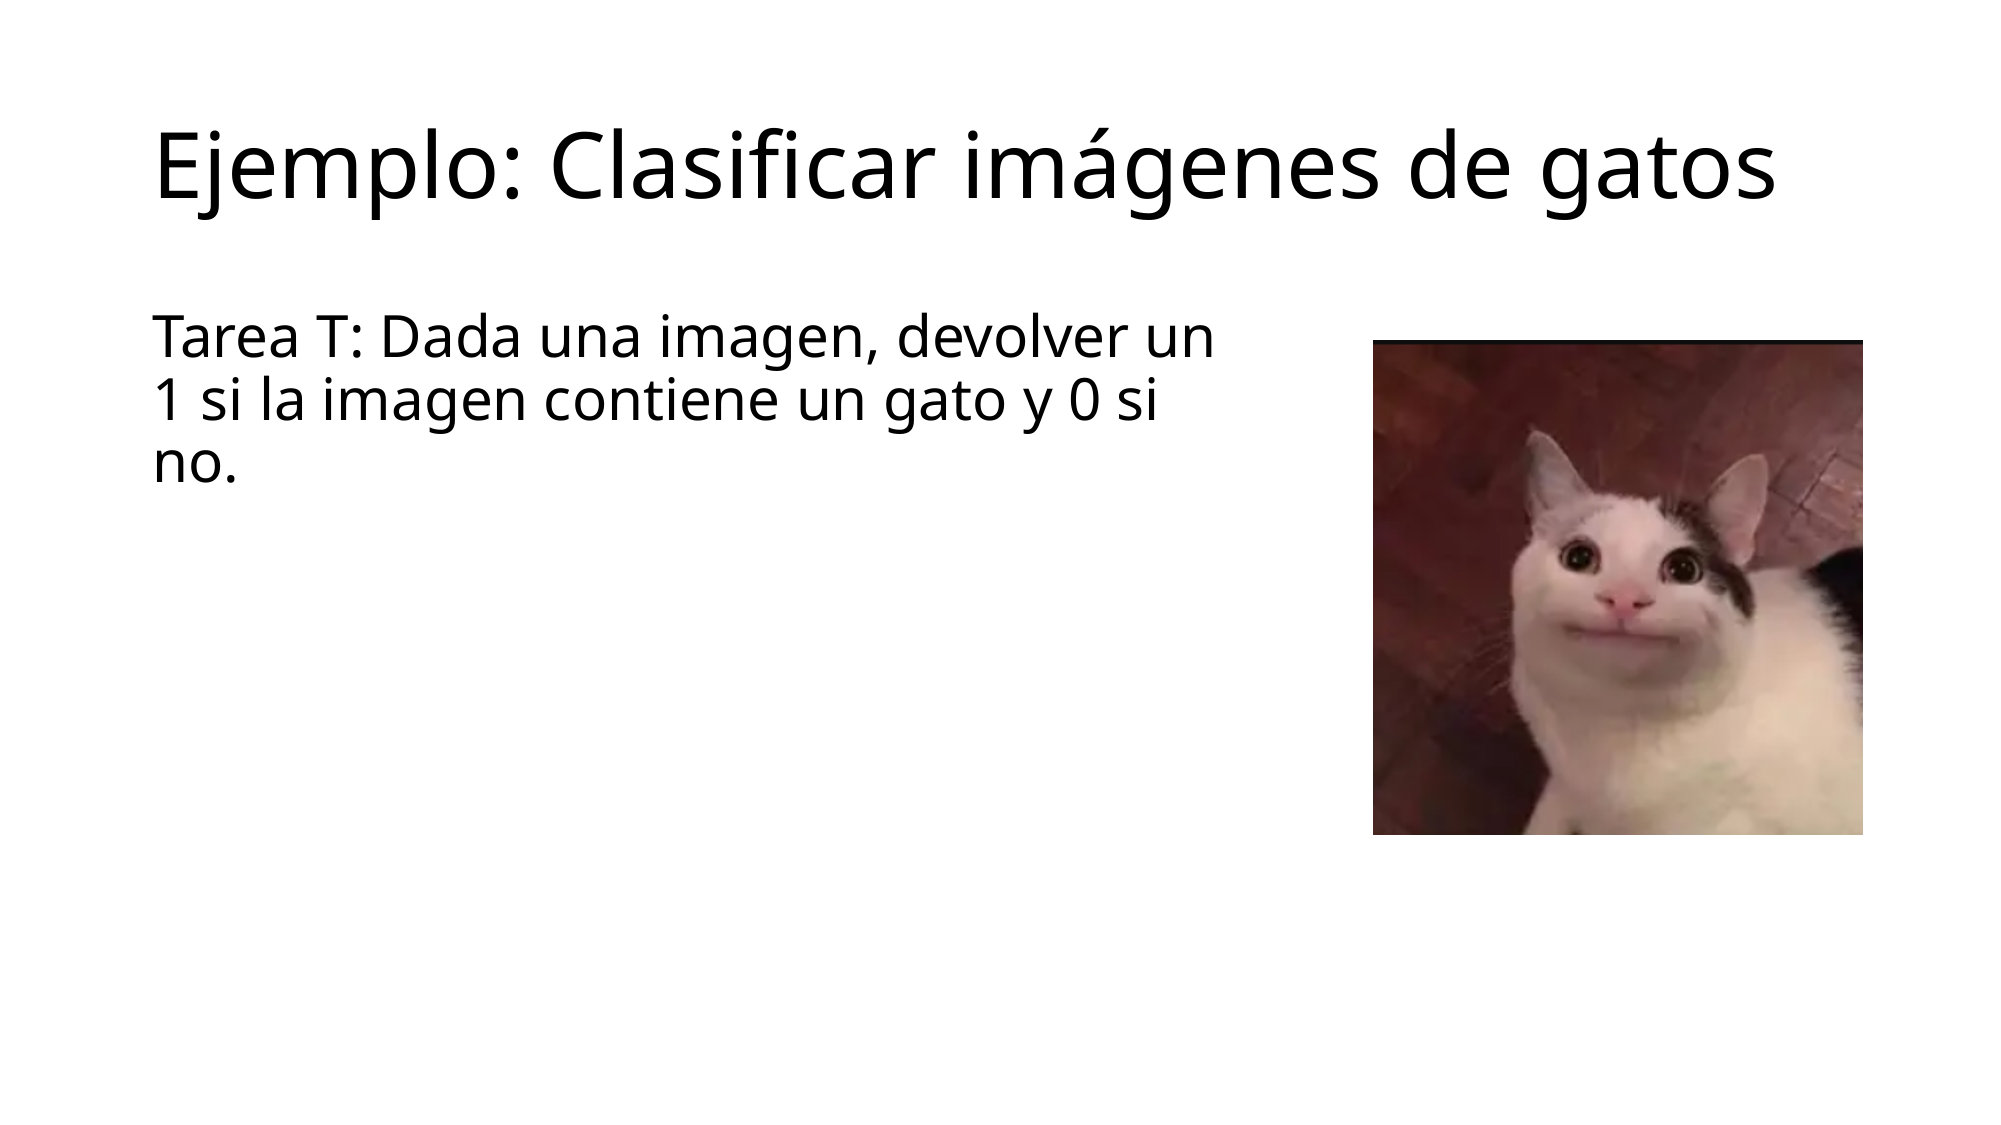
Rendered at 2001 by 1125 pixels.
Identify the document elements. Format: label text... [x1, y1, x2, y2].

title Ejemplo: Clasificar imágenes de gatos [137, 59, 1863, 278]
picture [1372, 339, 1864, 835]
list Tarea T: Dada una imagen, devolver un 1 si la imagen contiene un gato y 0 si no. [137, 299, 1259, 1014]
